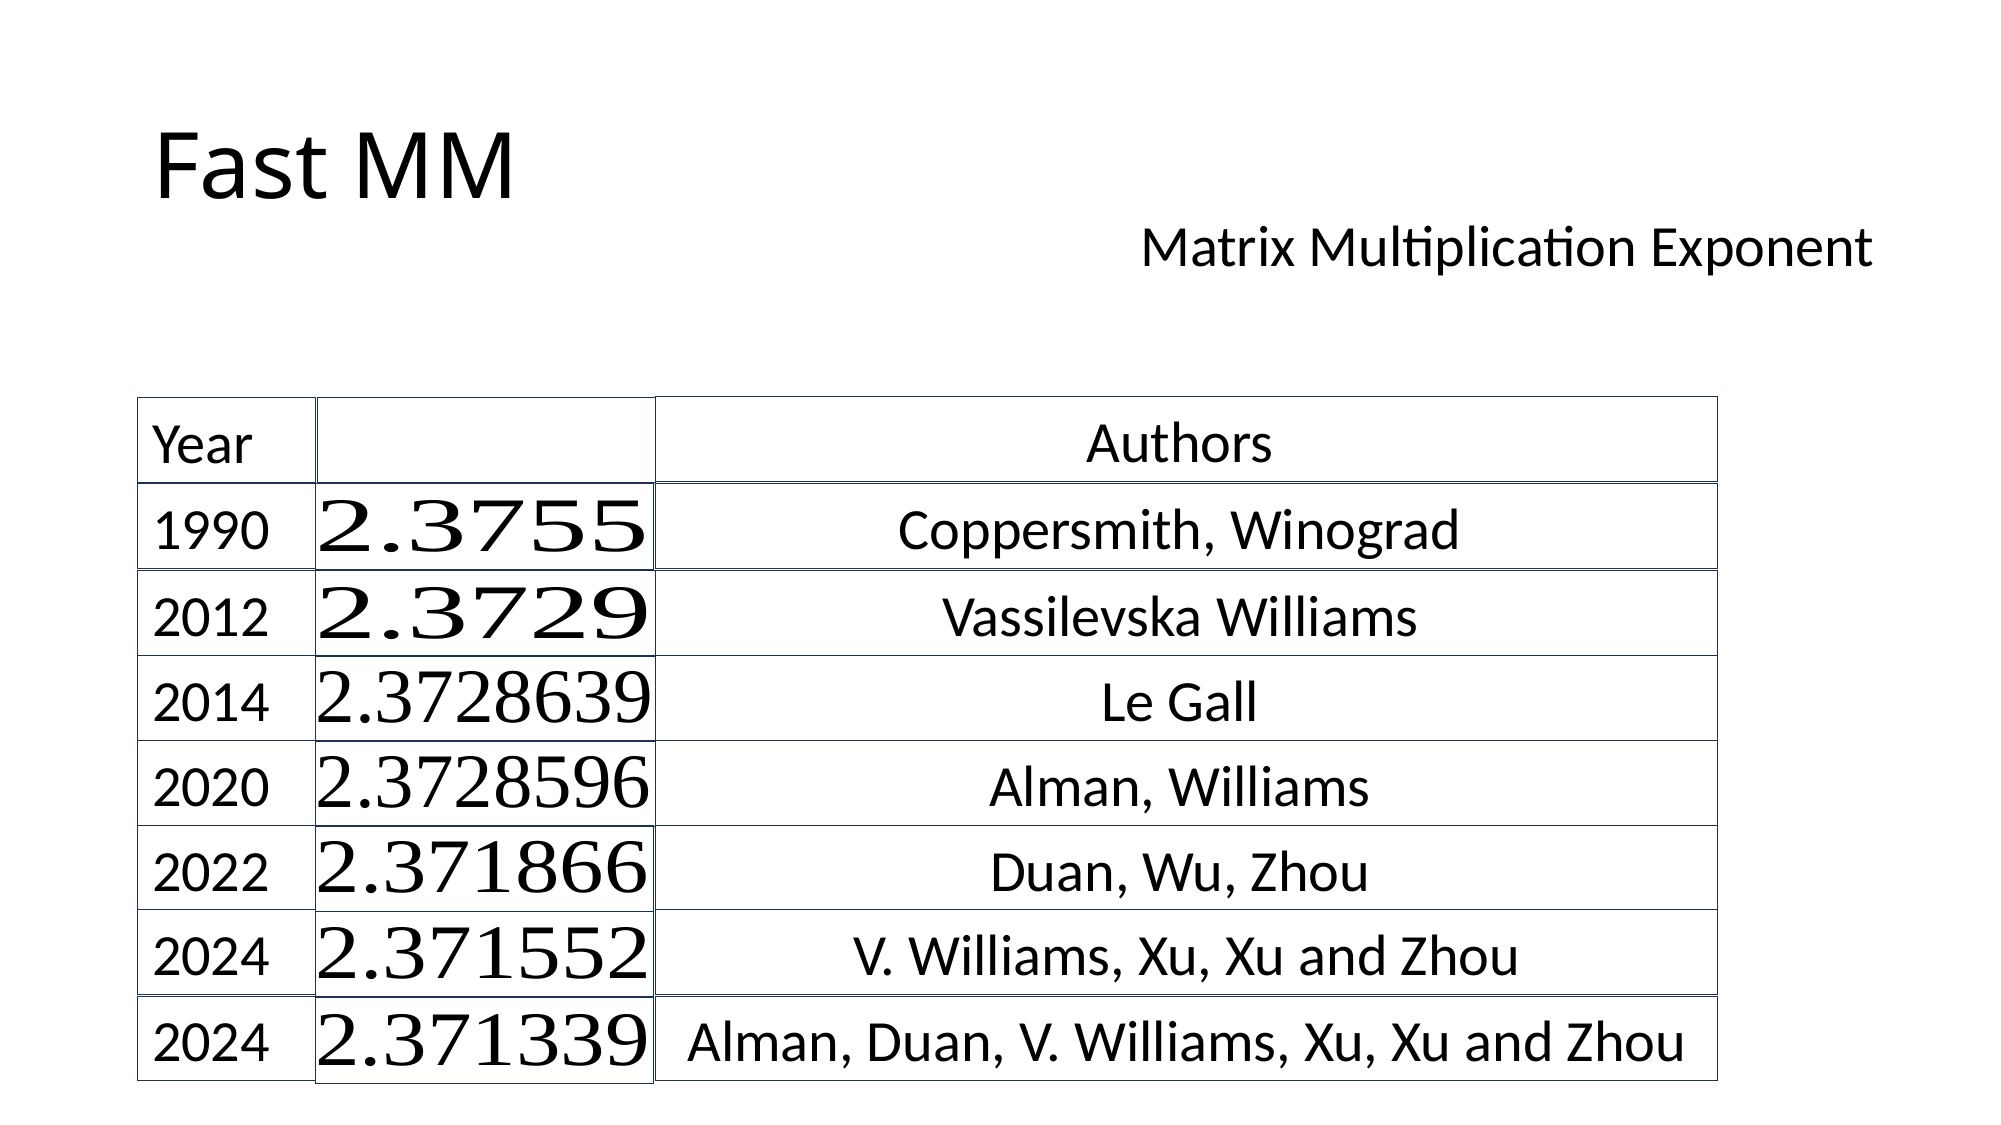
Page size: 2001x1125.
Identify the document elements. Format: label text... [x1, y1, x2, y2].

text_box Year [137, 397, 316, 483]
text_box Authors [655, 396, 1718, 482]
text_box Vassilevska Williams [655, 570, 1718, 655]
title Fast MM [137, 59, 1863, 278]
text_box 2022 [137, 825, 315, 909]
text_box 2024 [137, 996, 316, 1081]
text_box V. Williams, Xu, Xu and Zhou [655, 909, 1718, 995]
text_box 2012 [137, 570, 315, 655]
text_box 1990 [137, 483, 315, 569]
text_box 2014 [137, 655, 315, 740]
text_box Alman, Duan, V. Williams, Xu, Xu and Zhou [655, 996, 1718, 1081]
text_box Coppersmith, Winograd [655, 483, 1718, 569]
text_box 2020 [137, 740, 315, 825]
text_box Duan, Wu, Zhou [655, 825, 1718, 909]
text_box Alman, Williams [655, 740, 1718, 825]
text_box 2024 [137, 909, 316, 995]
text_box Le Gall [655, 655, 1718, 740]
